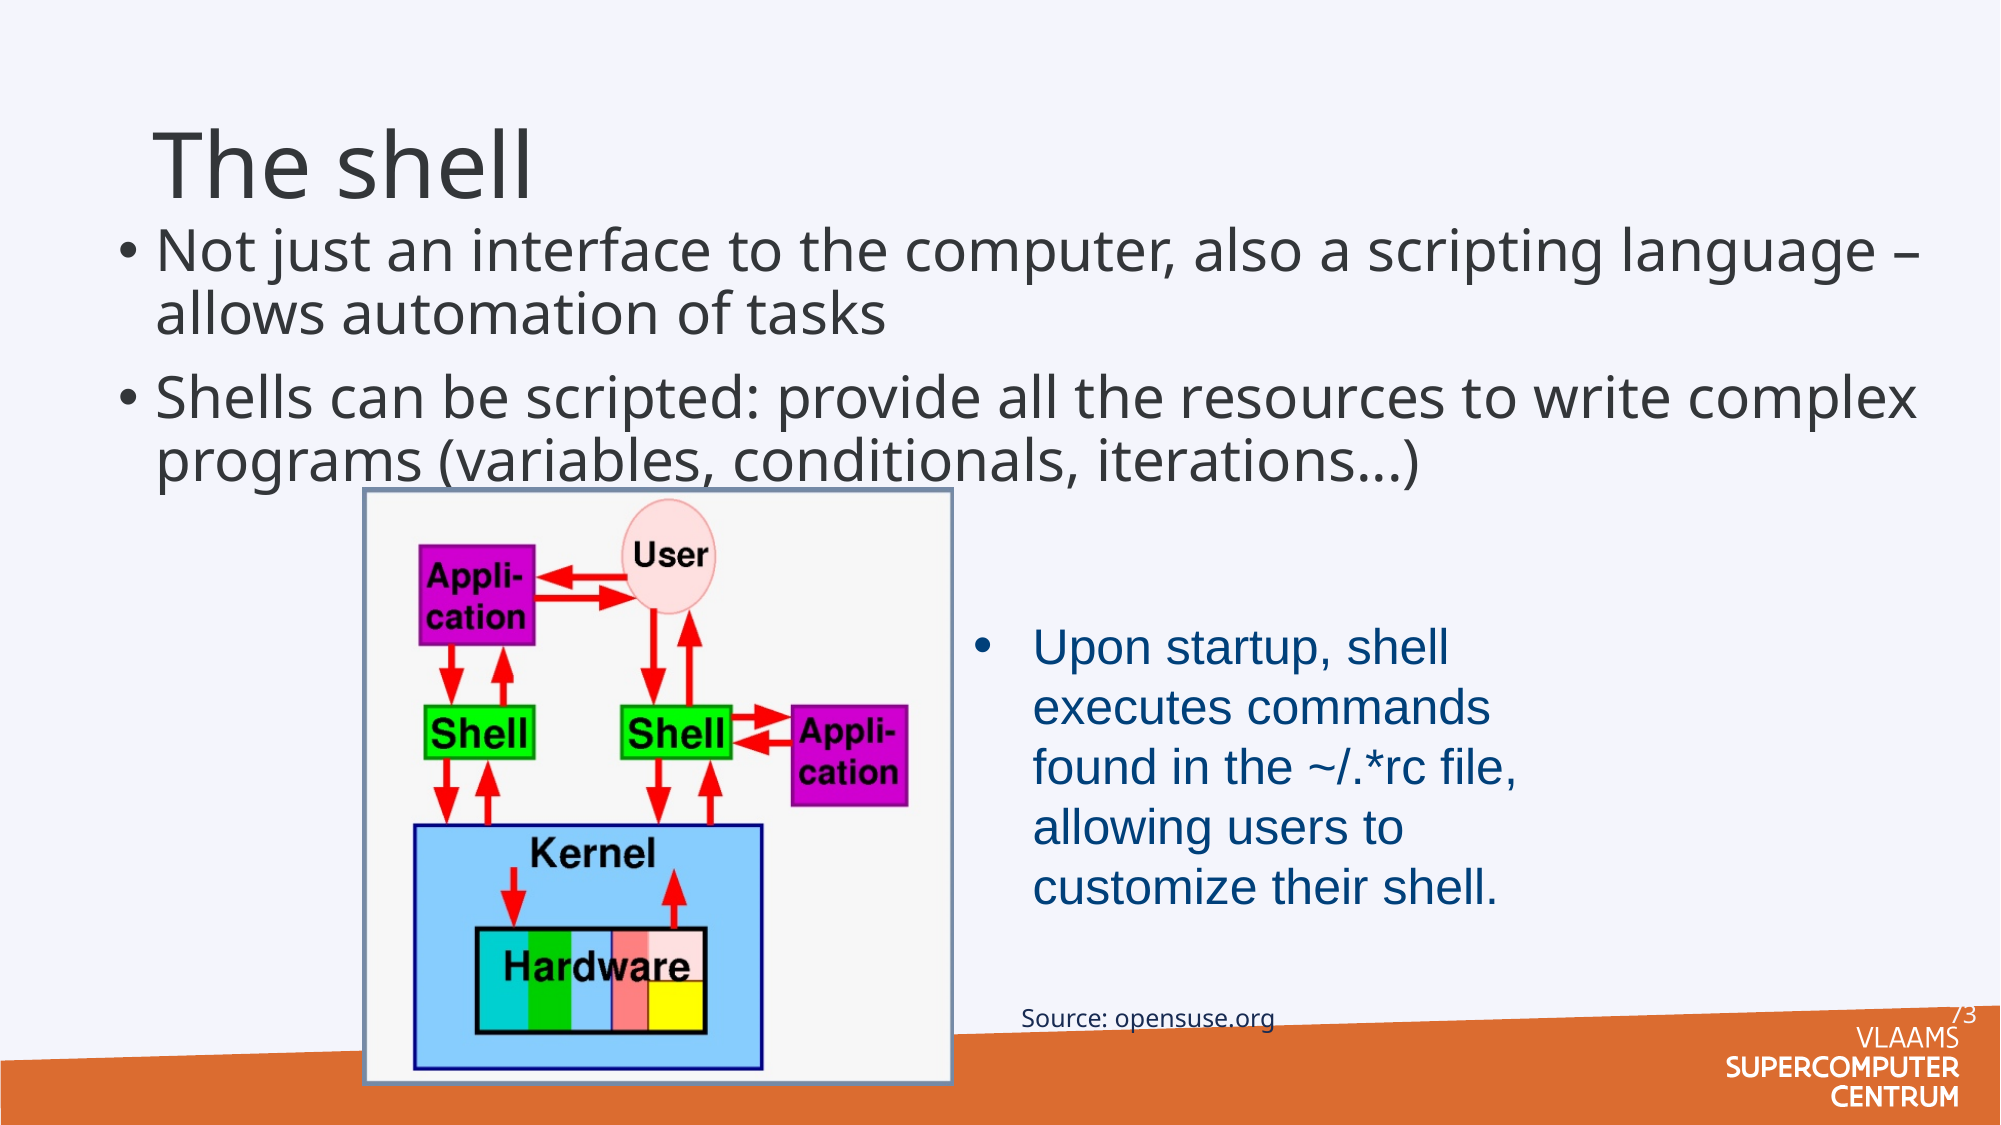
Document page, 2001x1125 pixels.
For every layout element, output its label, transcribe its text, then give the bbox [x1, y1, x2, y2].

slide_number 73 [1787, 992, 1993, 1040]
text_box Upon startup, shell executes commands found in the ~/.*rc file, allowing users to customize their shell. [973, 614, 1611, 917]
title The shell [137, 59, 1863, 221]
list Not just an interface to the computer, also a scripting language – allows automation of tasks Shells can be scripted: provide all the resources to write complex programs (variables, conditionals, iterations...) [118, 221, 1941, 948]
picture [362, 487, 954, 1086]
text_box Source: opensuse.org [1006, 994, 1291, 1040]
picture [1725, 1021, 1960, 1117]
